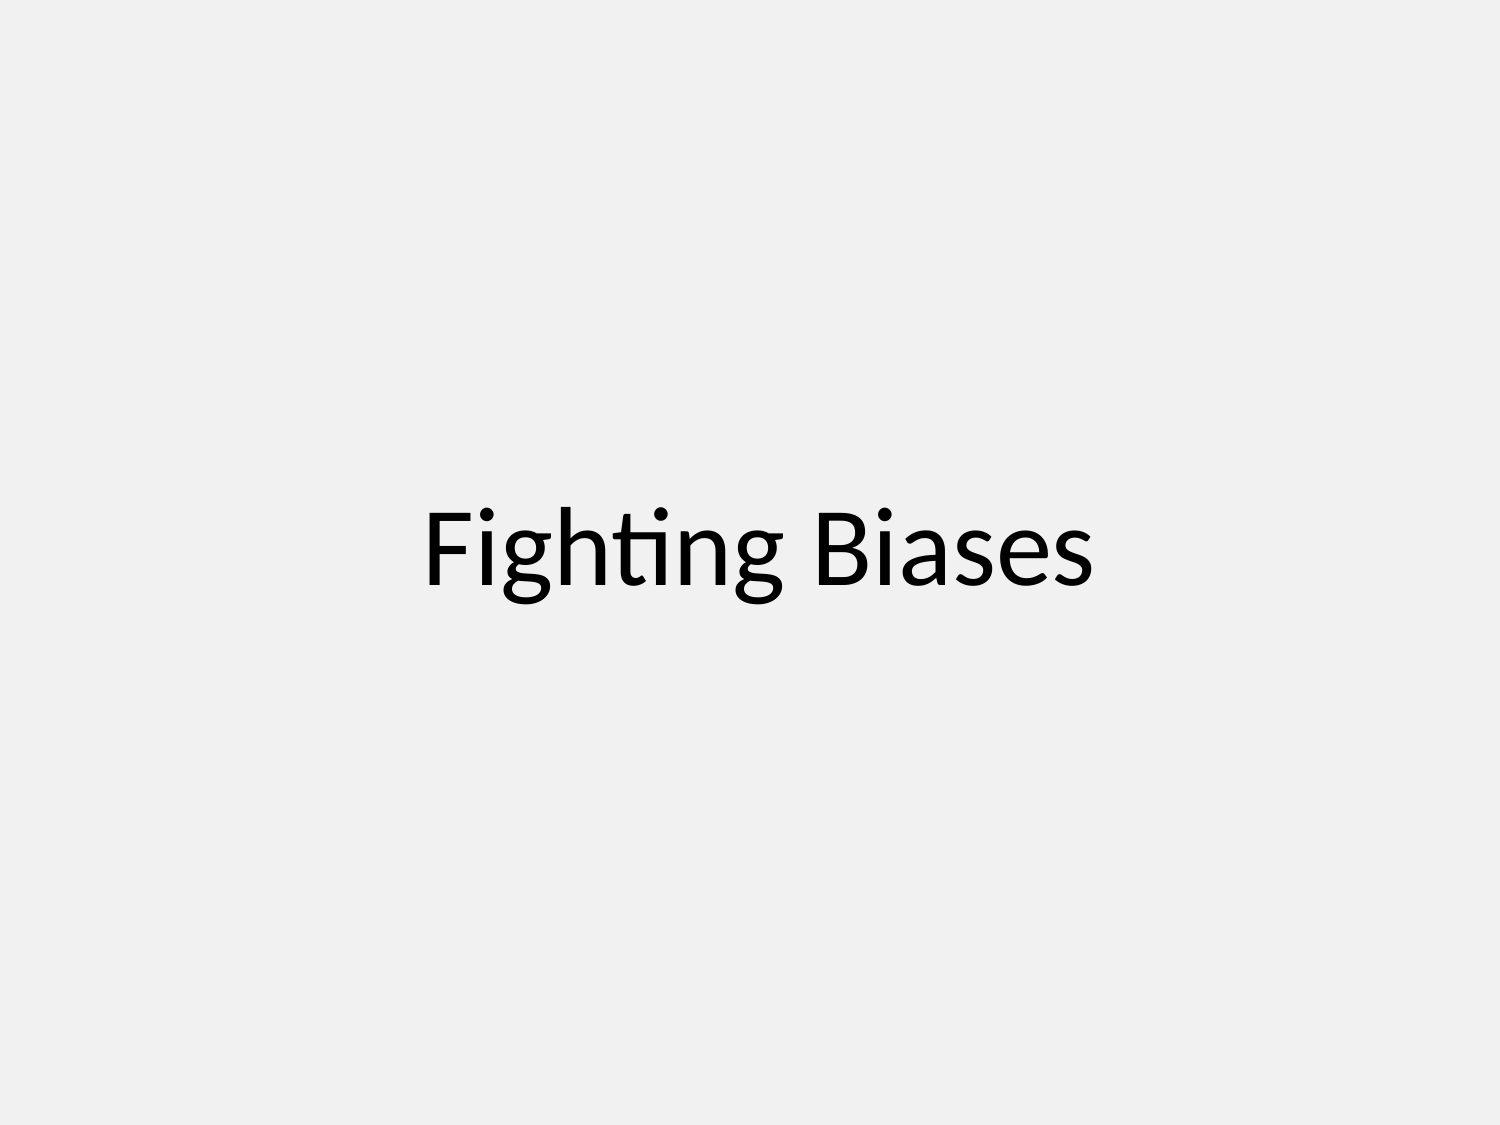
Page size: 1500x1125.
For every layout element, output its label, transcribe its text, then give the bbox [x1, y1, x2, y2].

title Fighting Biases [84, 446, 1435, 634]
